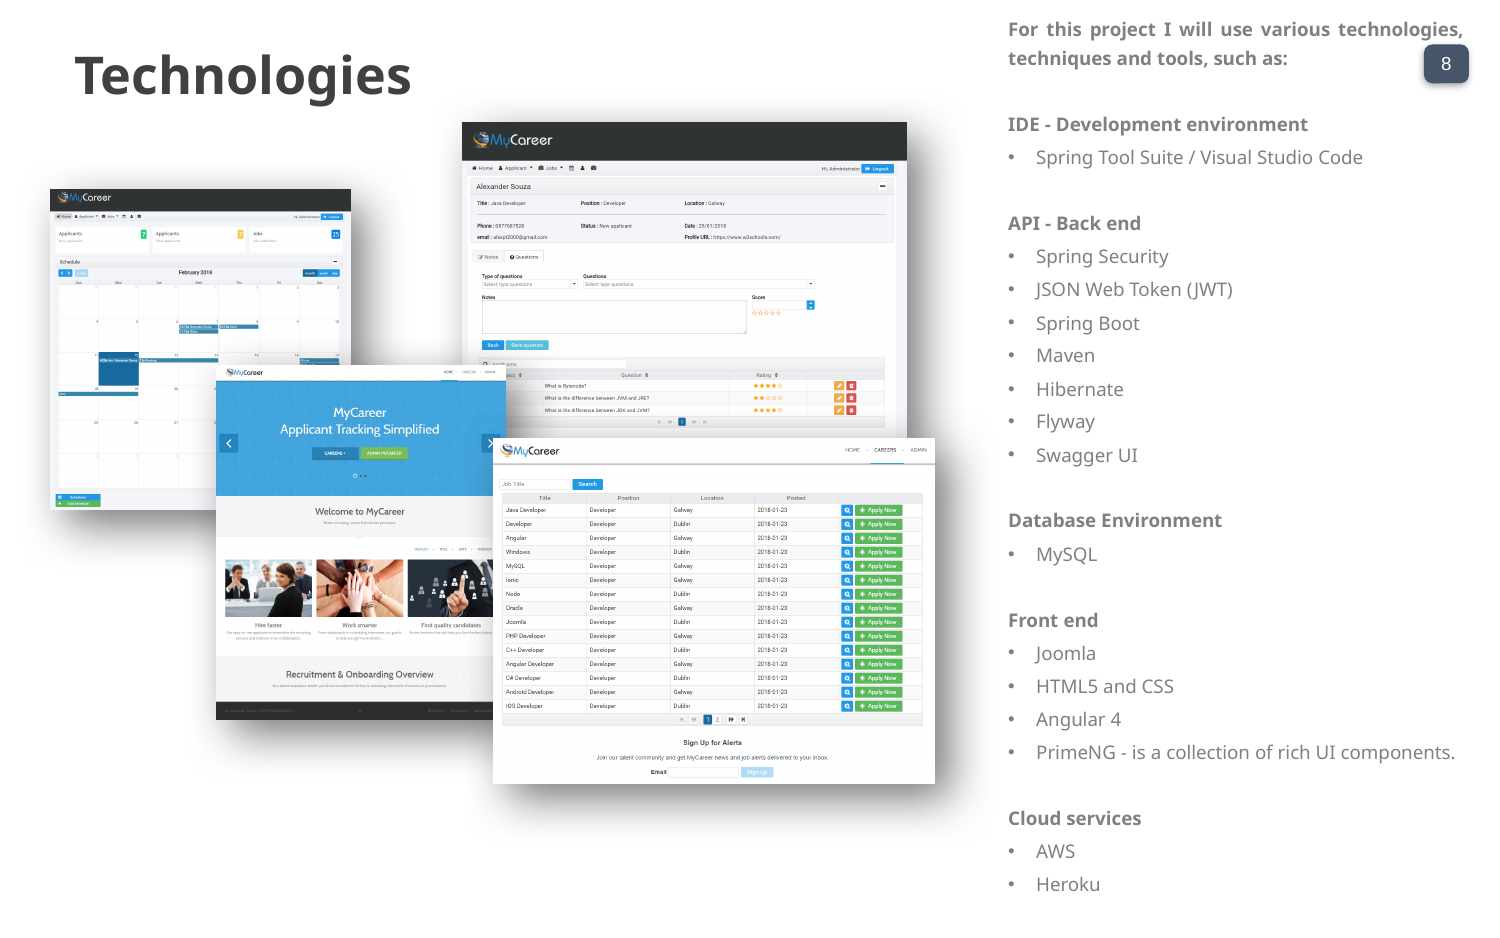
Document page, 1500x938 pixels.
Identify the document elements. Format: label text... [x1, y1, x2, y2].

list Technologies [74, 44, 1008, 104]
picture [50, 122, 936, 784]
text_box For this project I will use various technologies, techniques and tools, such as: IDE - Development environment Spring Tool Suite / Visual Studio Code API - Back end Spring Security JSON Web Token (JWT) Spring Boot Maven Hibernate Flyway Swagger UI Database Environment MySQL Front end Joomla HTML5 and CSS Angular 4 PrimeNG - is a collection of rich UI components. Cloud services AWS Heroku [1008, 11, 1464, 919]
